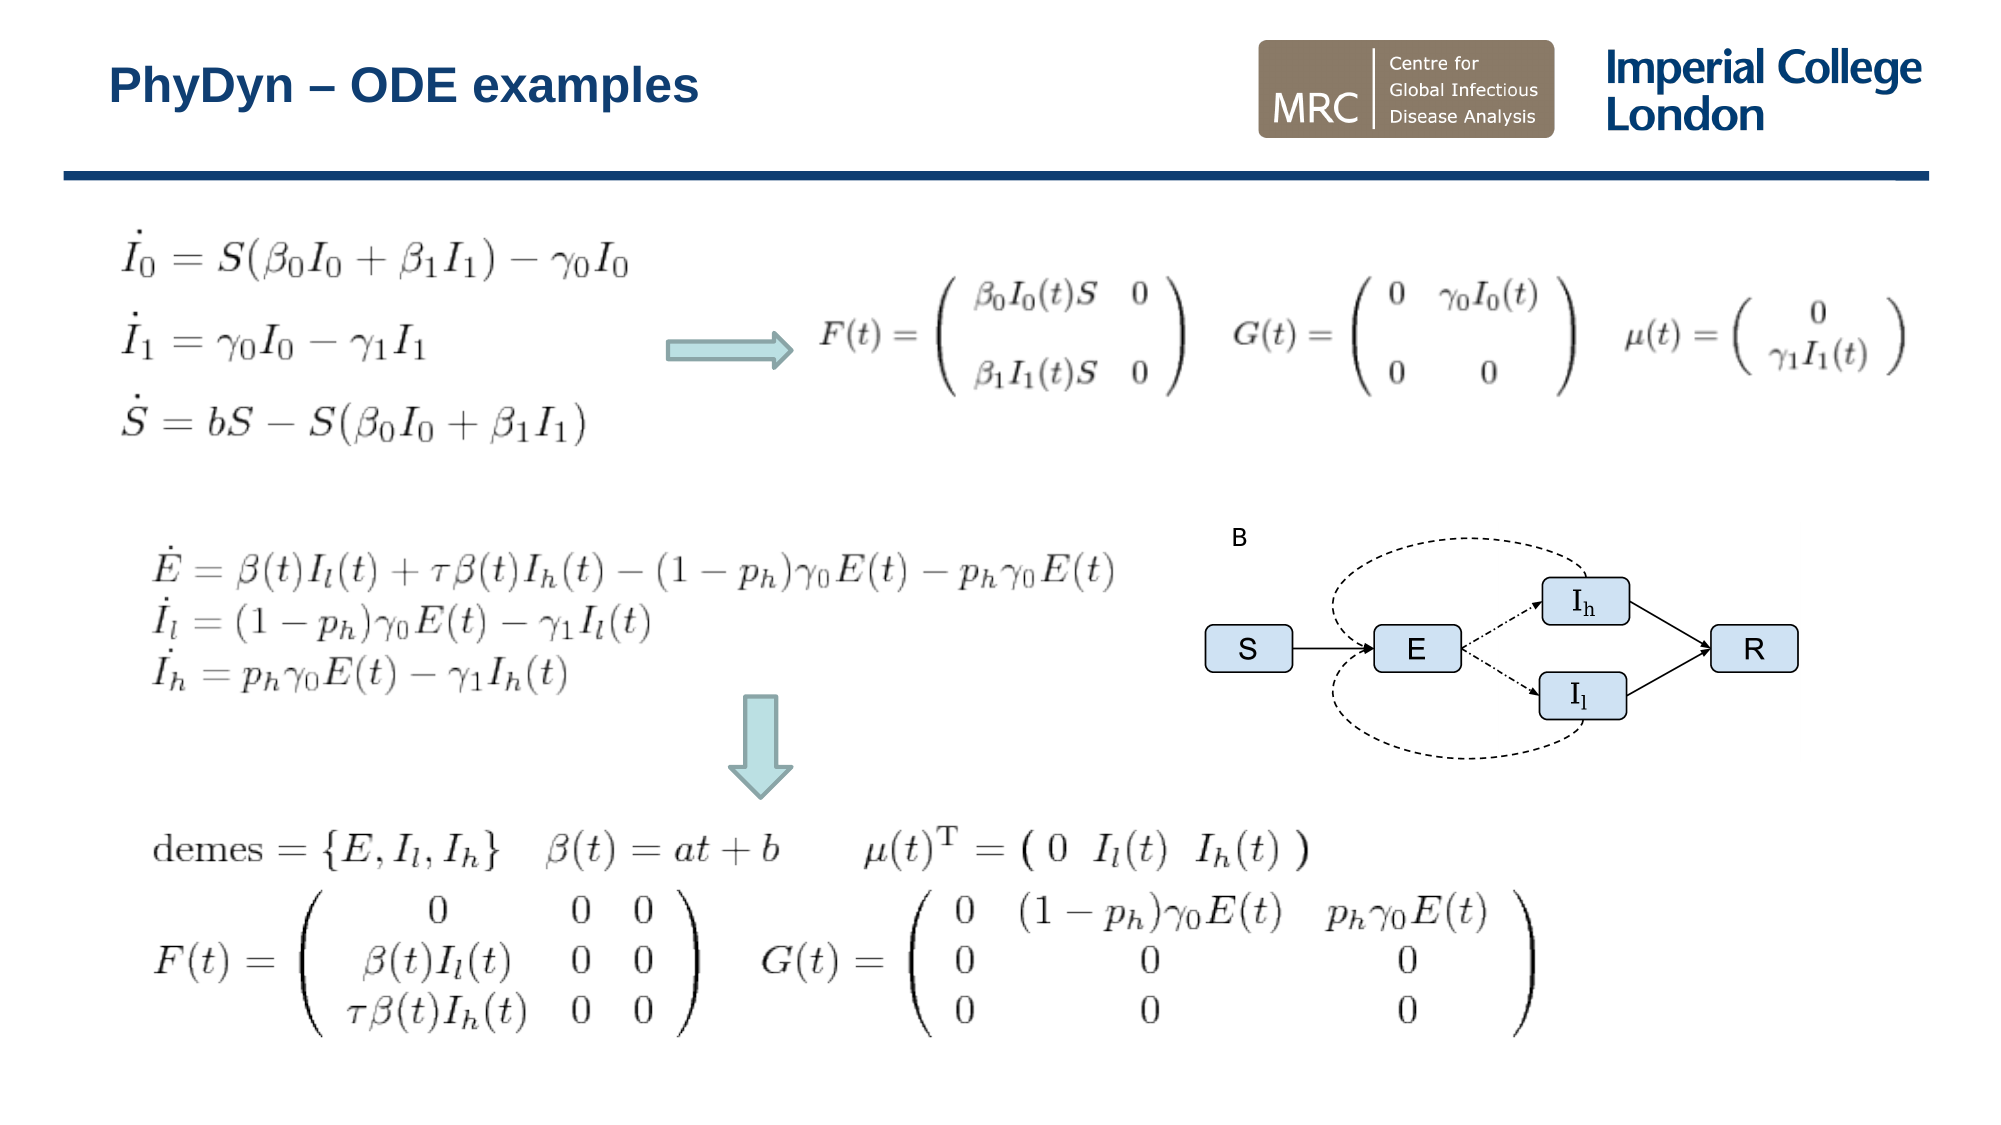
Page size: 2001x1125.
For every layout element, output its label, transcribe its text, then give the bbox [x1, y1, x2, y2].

picture [118, 814, 1582, 1052]
picture [1196, 522, 1801, 763]
text_box [727, 723, 794, 800]
picture [118, 533, 1150, 713]
picture [84, 217, 668, 466]
picture [791, 264, 1939, 408]
text_box [673, 330, 785, 370]
picture [1894, 36, 1930, 141]
title PhyDyn – ODE examples [93, 23, 1894, 143]
